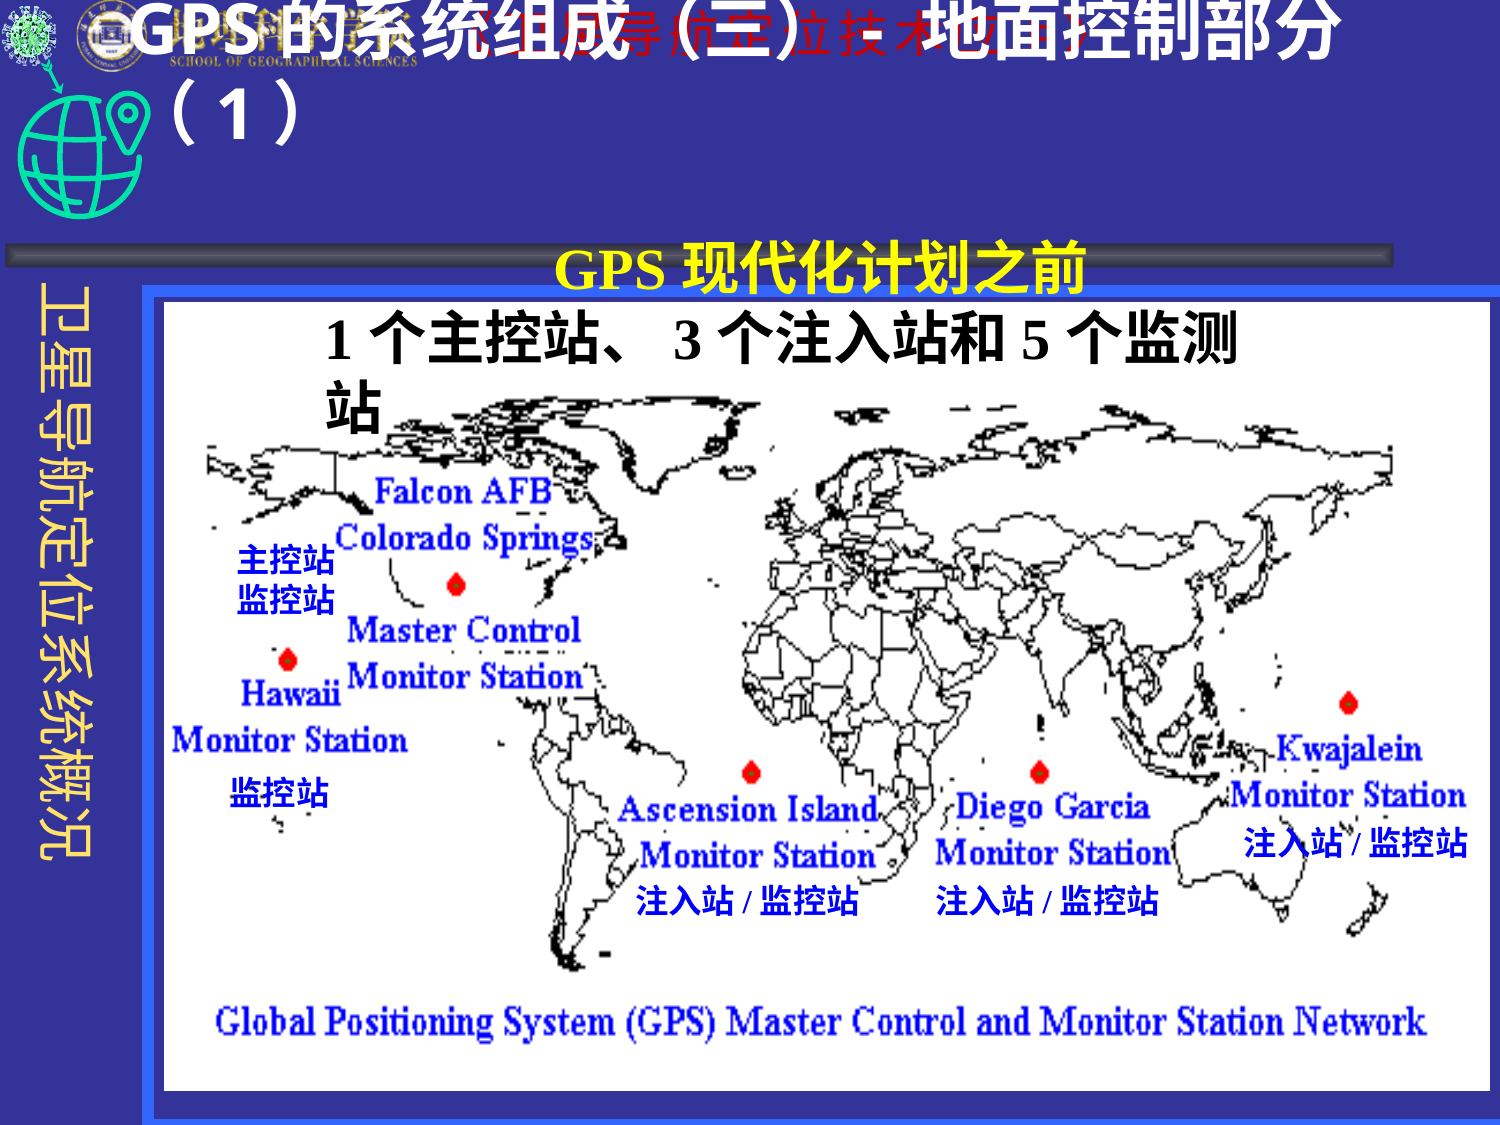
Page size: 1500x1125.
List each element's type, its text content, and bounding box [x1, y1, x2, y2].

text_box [164, 223, 1490, 1091]
picture [0, 4, 62, 67]
title GPS的系统组成（三）- 地面控制部分（1） [112, 0, 1500, 161]
